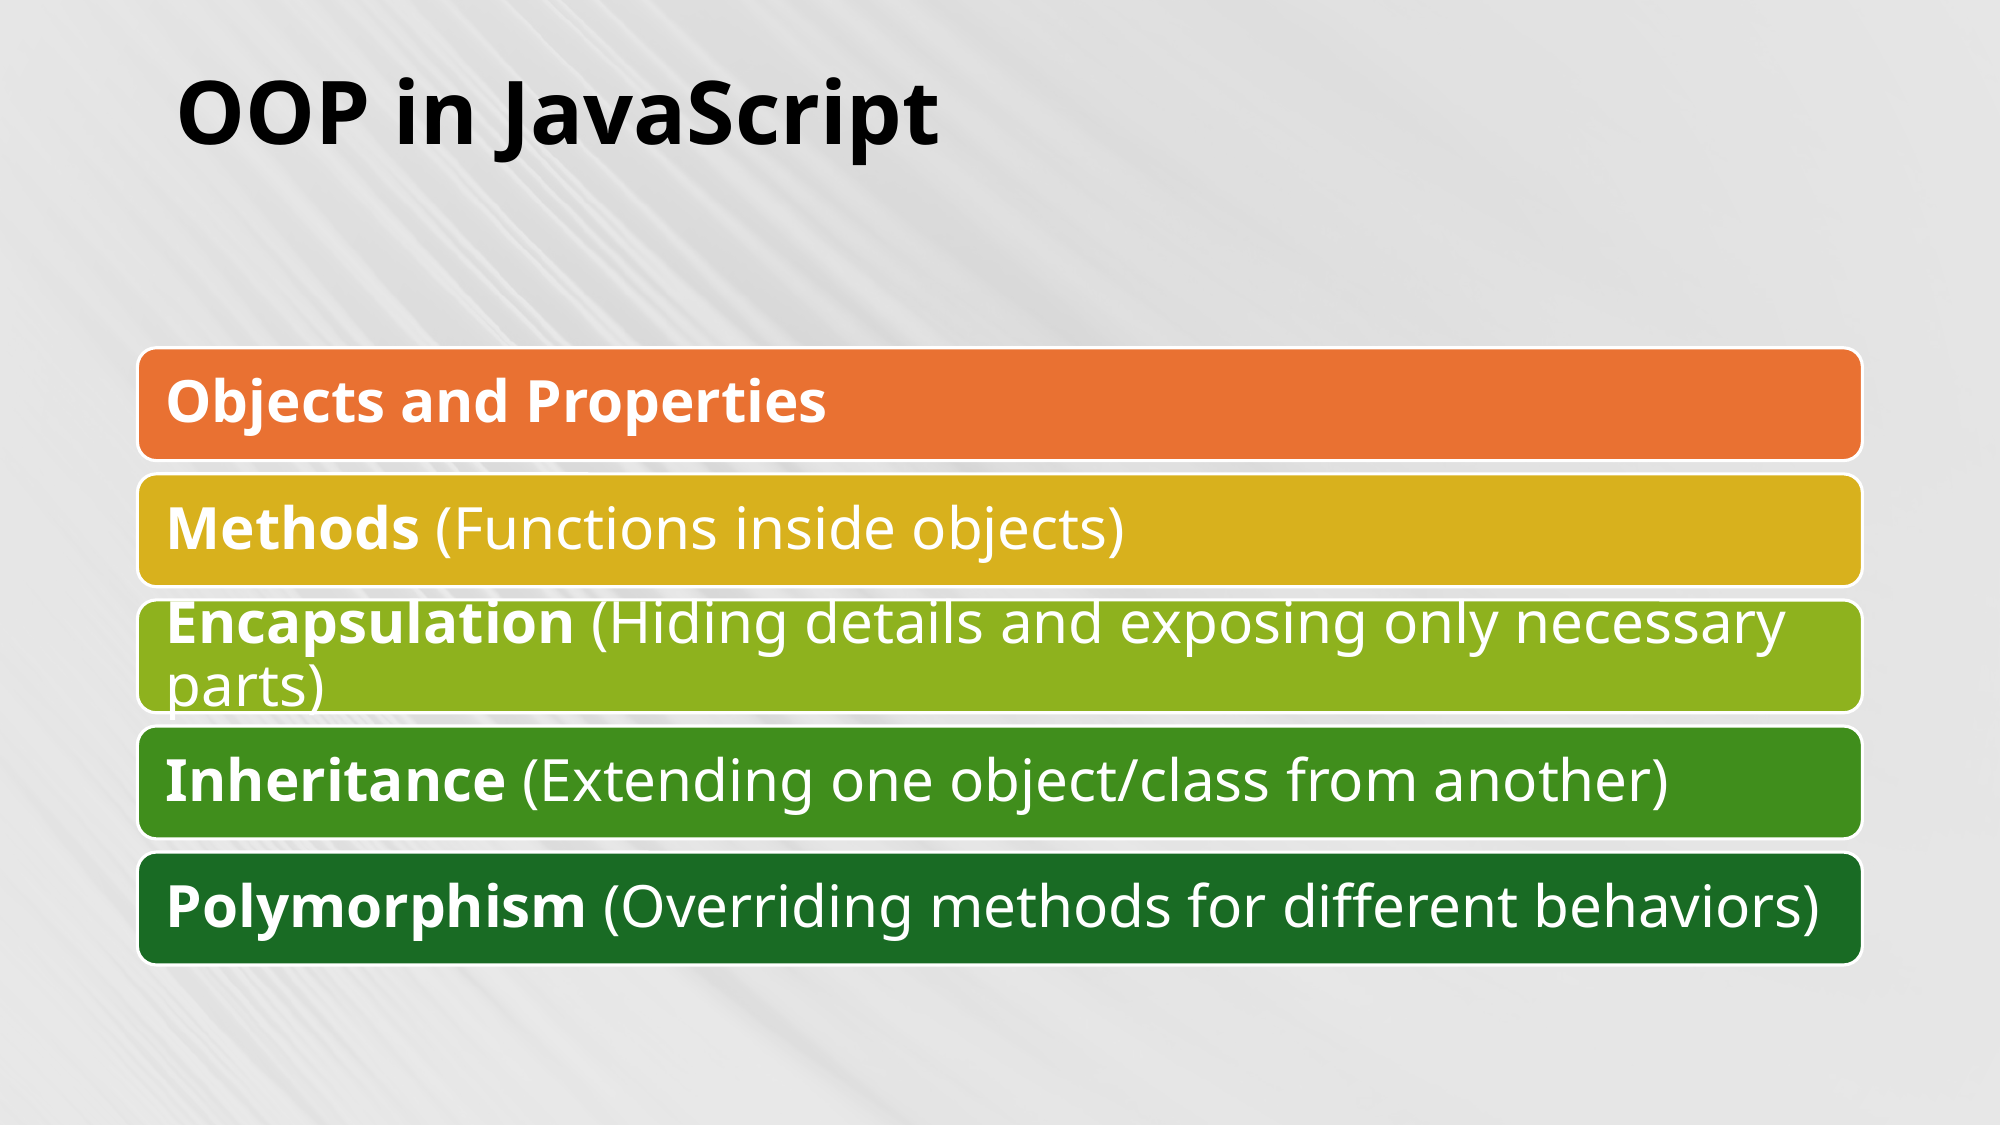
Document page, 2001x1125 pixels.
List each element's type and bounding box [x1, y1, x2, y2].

list [136, 298, 1863, 1014]
picture [0, 0, 2000, 1125]
